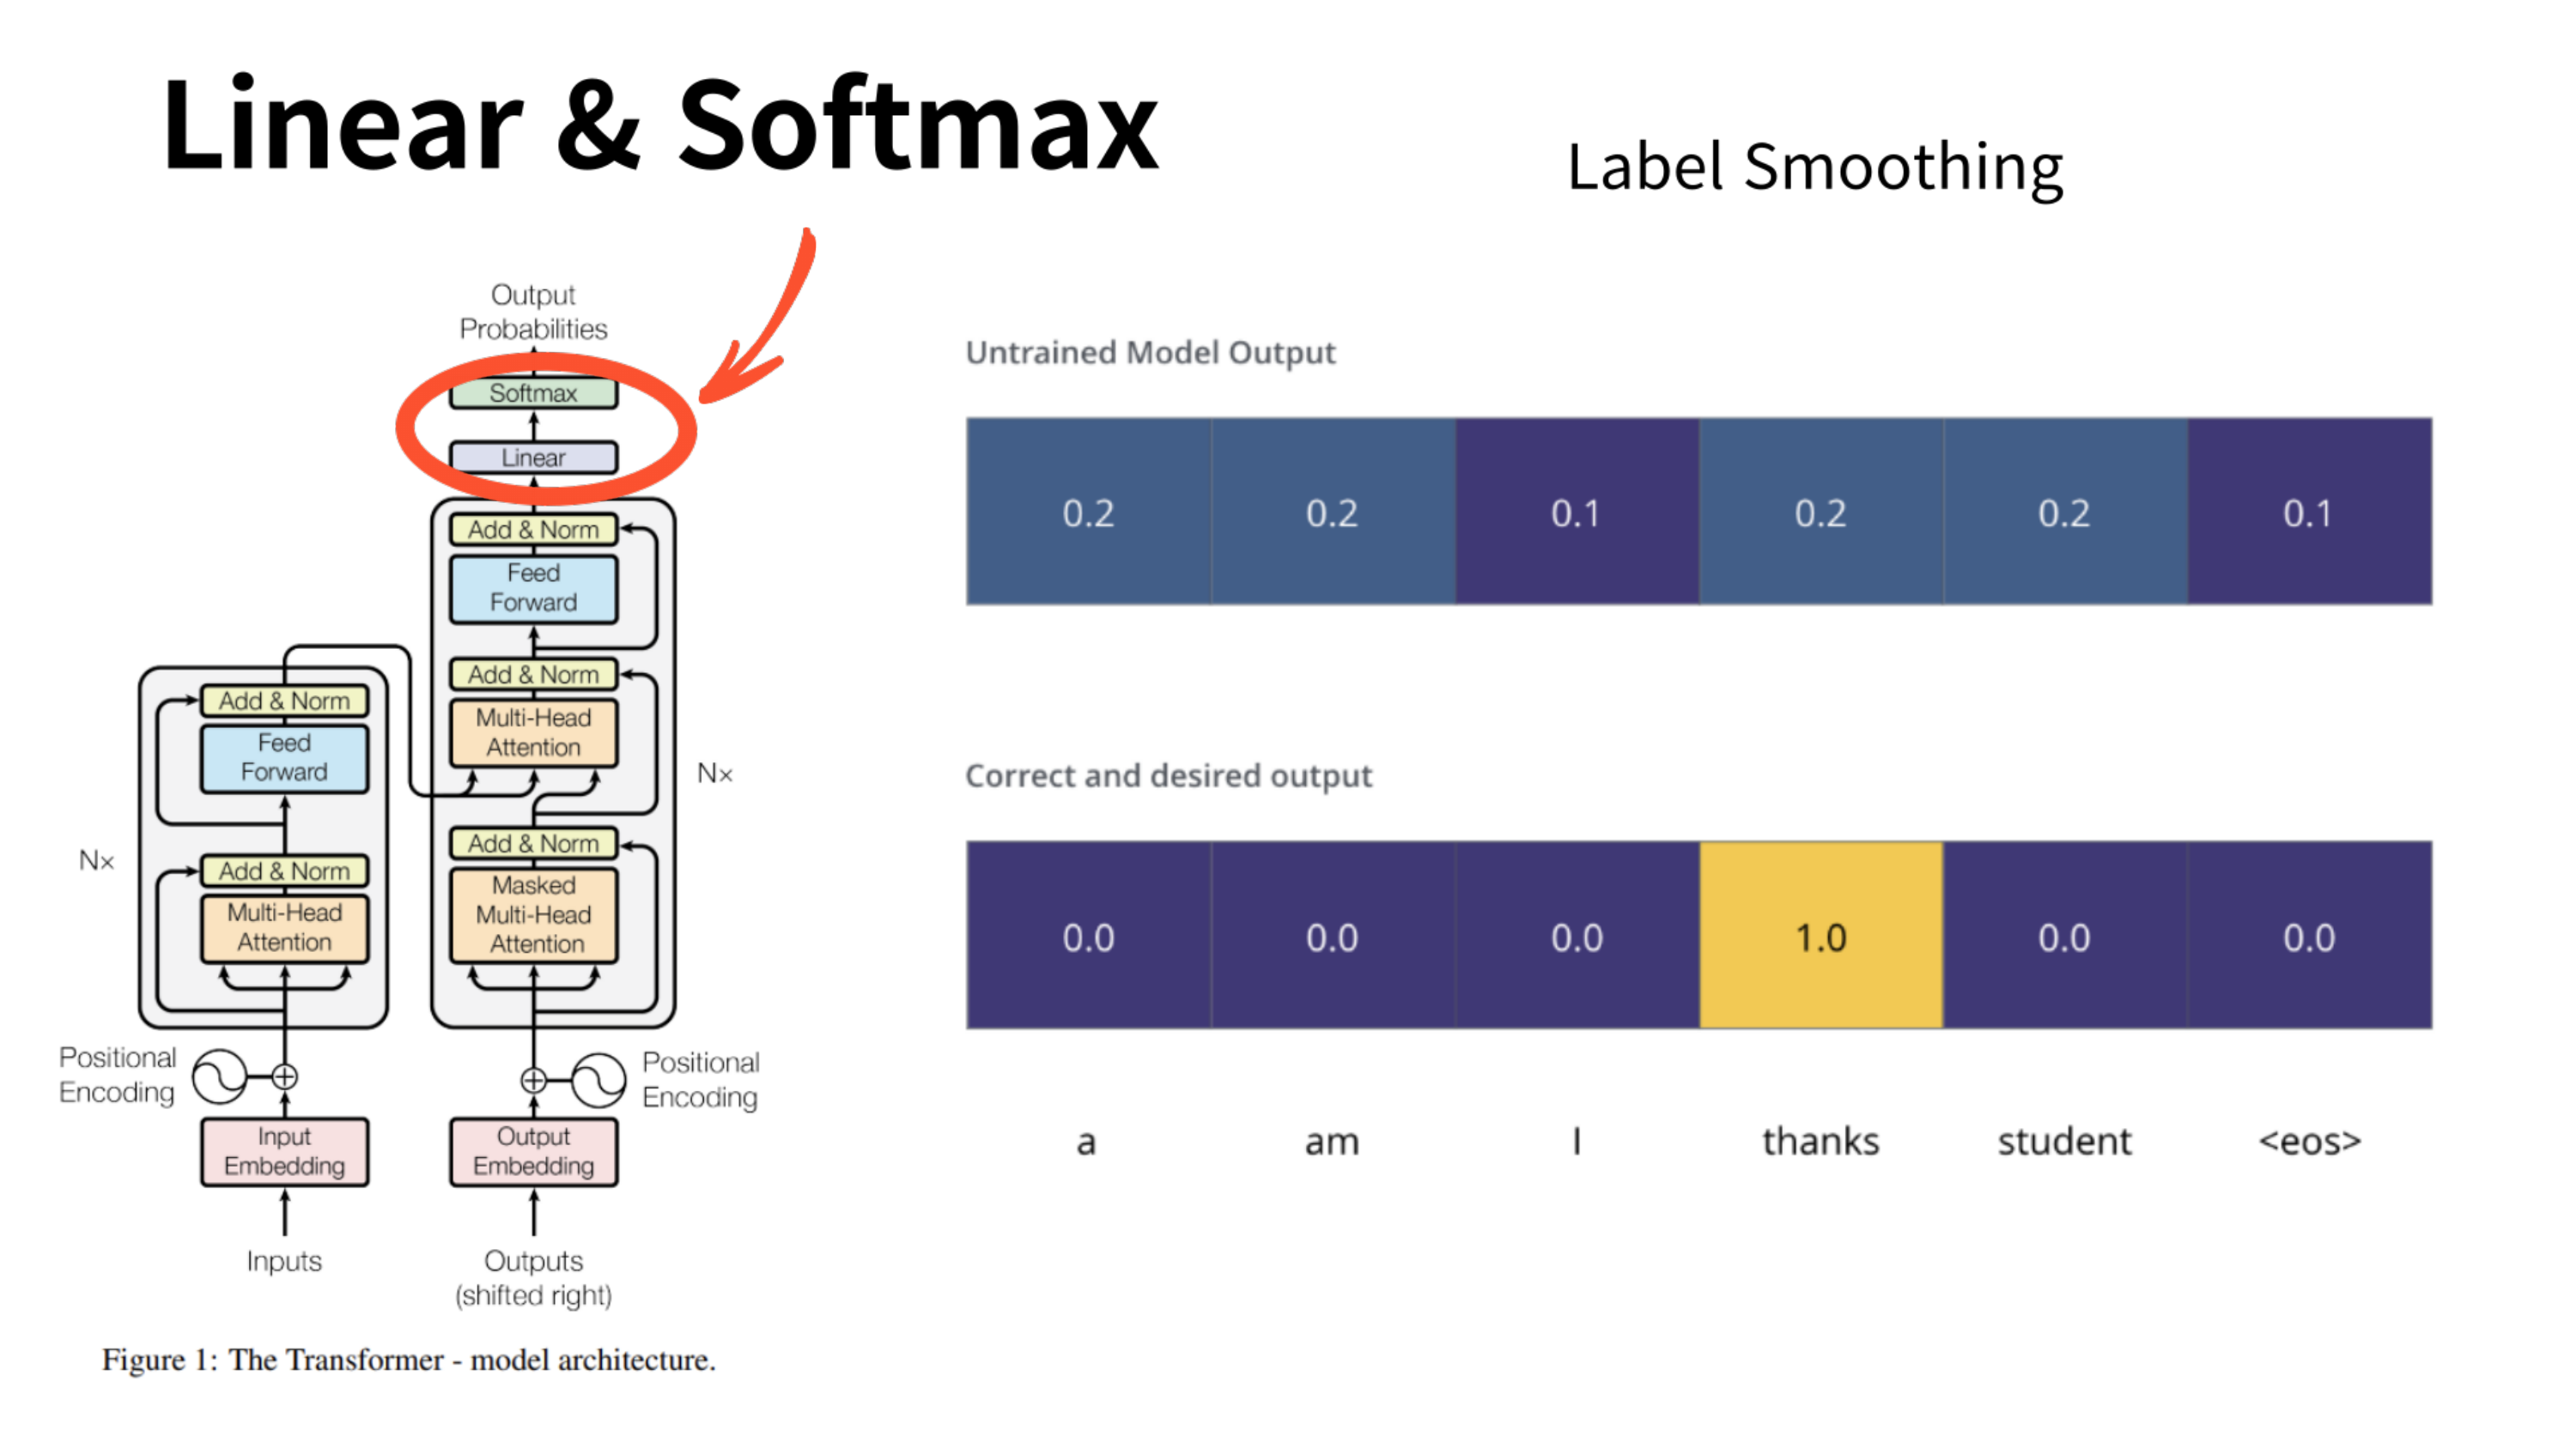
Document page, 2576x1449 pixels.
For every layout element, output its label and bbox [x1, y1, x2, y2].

picture [1543, 98, 2128, 269]
text_box [0, 324, 841, 1405]
text_box [699, 226, 815, 405]
text_box [906, 312, 2487, 1190]
picture [4, 0, 1339, 321]
text_box [392, 336, 701, 522]
